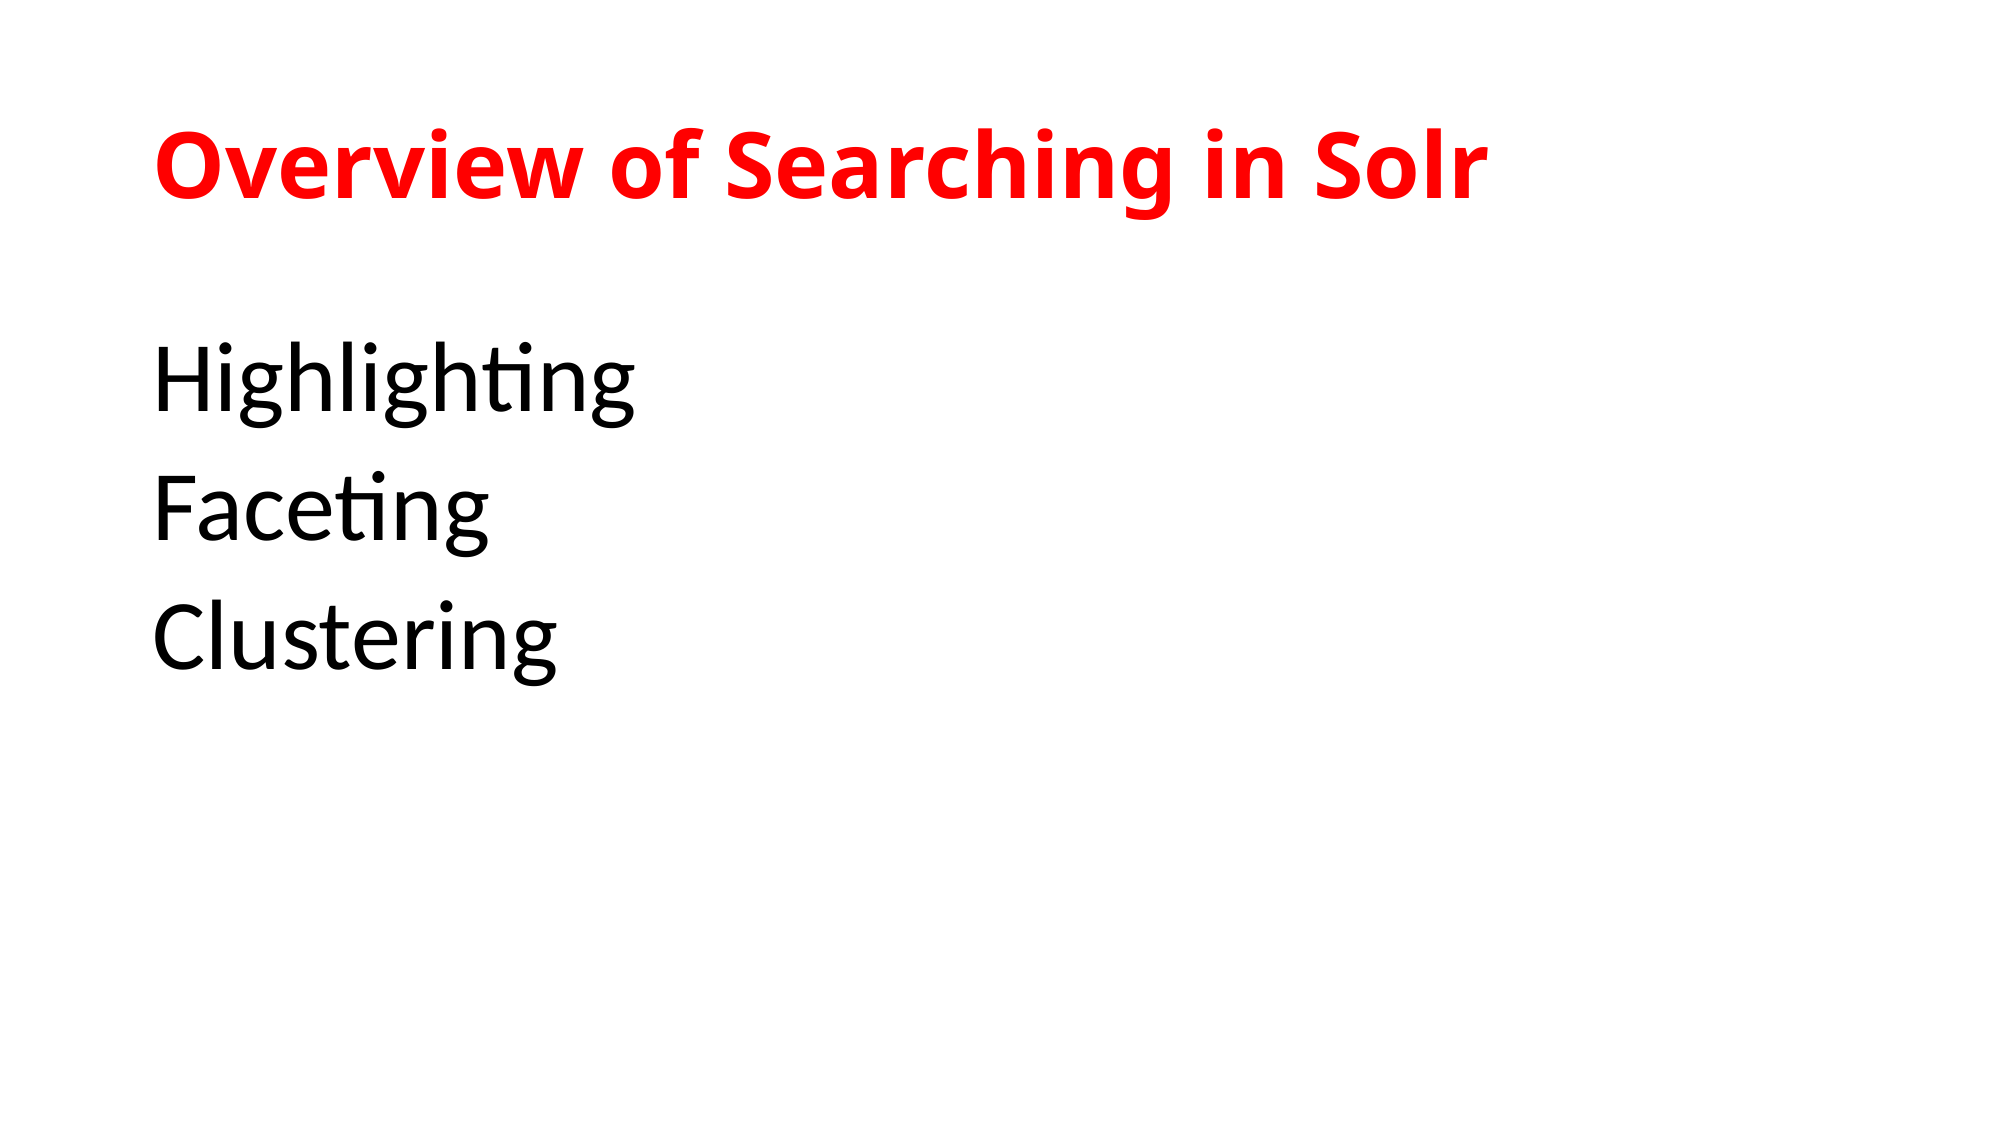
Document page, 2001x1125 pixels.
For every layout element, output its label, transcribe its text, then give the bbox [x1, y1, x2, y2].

list Highlighting Faceting Clustering [137, 317, 1863, 1032]
title Overview of Searching in Solr [137, 59, 1863, 278]
